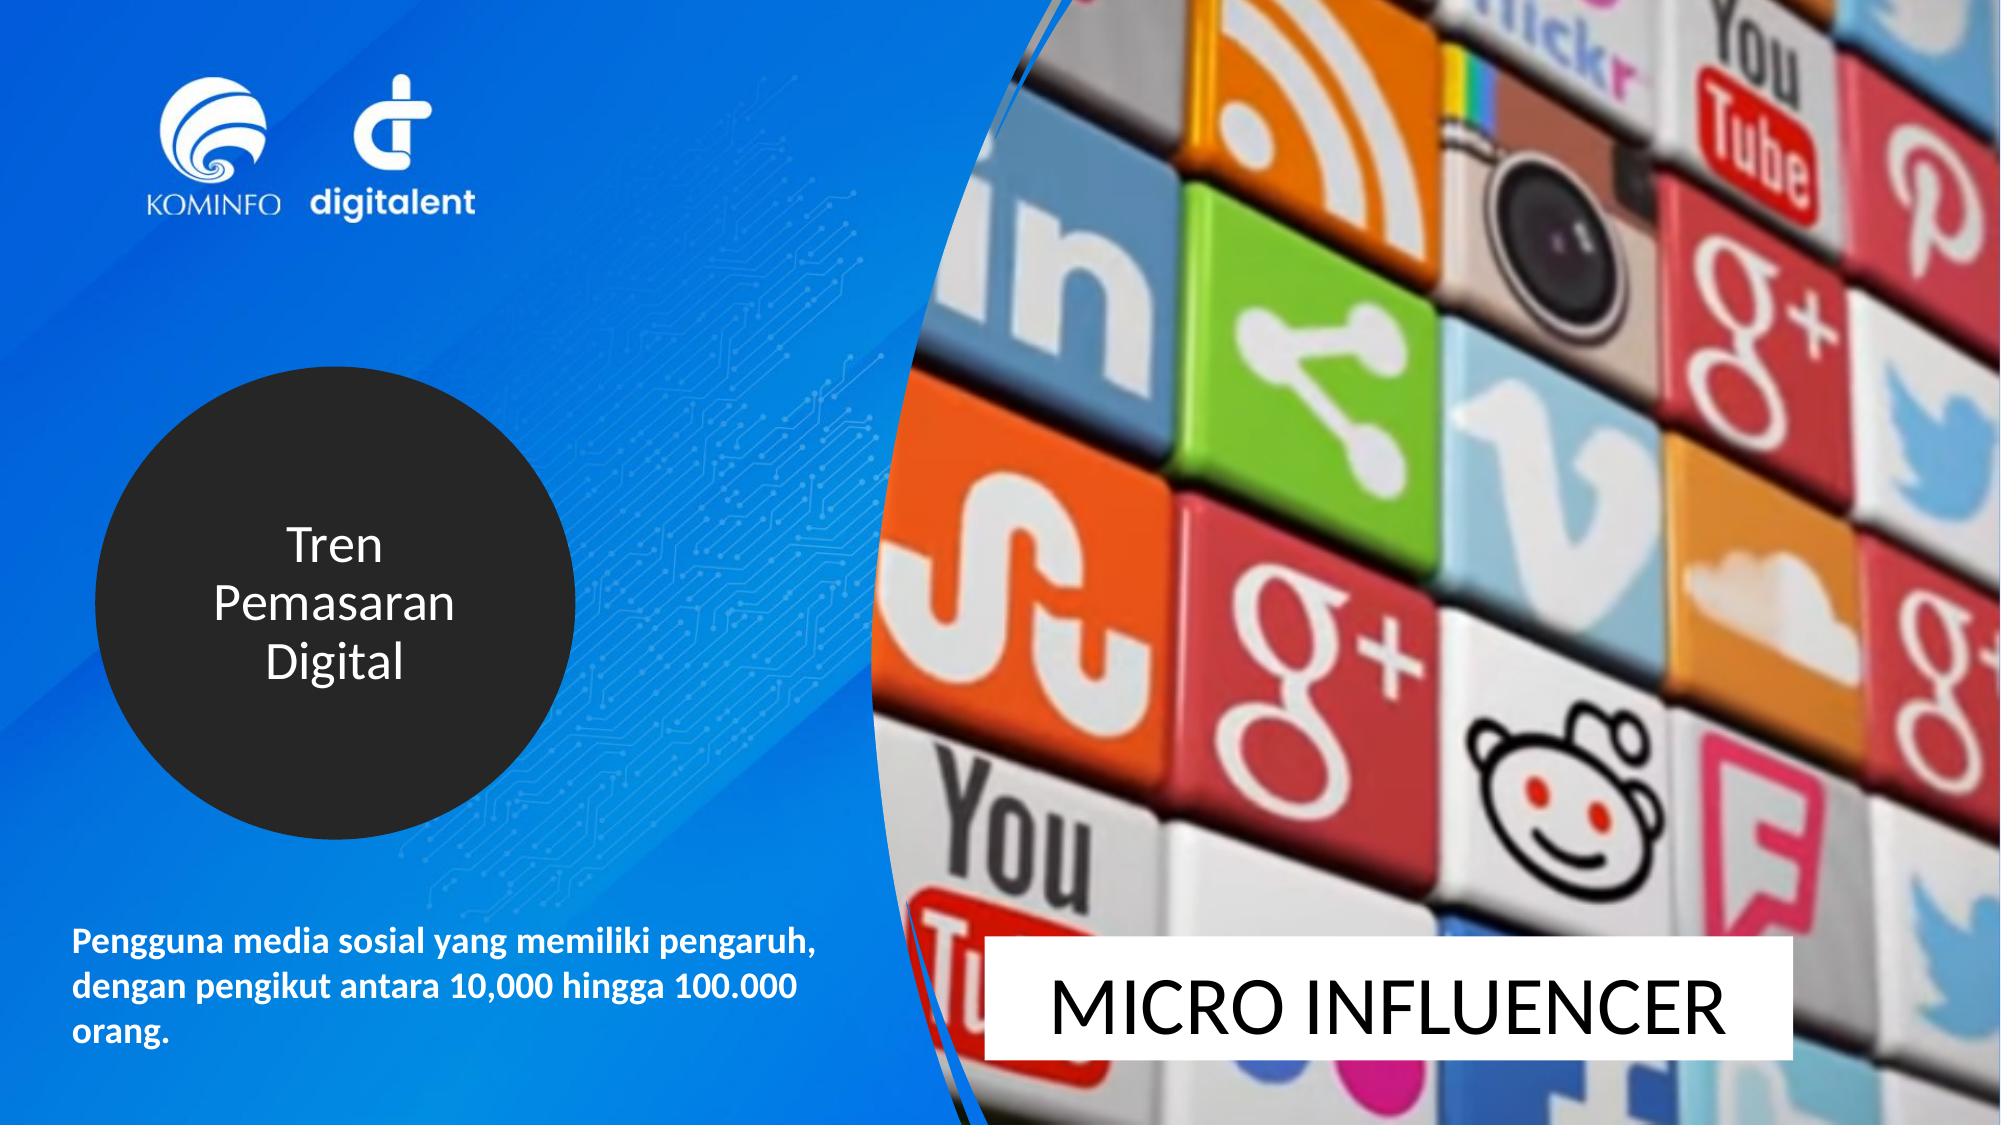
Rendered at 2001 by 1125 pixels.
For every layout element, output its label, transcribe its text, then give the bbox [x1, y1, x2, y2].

text_box Pengguna media sosial yang memiliki pengaruh, dengan pengikut antara 10,000 hingga 100.000 orang. [56, 908, 865, 1059]
picture [0, 0, 2001, 1125]
text_box Tren Pemasaran Digital [109, 380, 562, 826]
